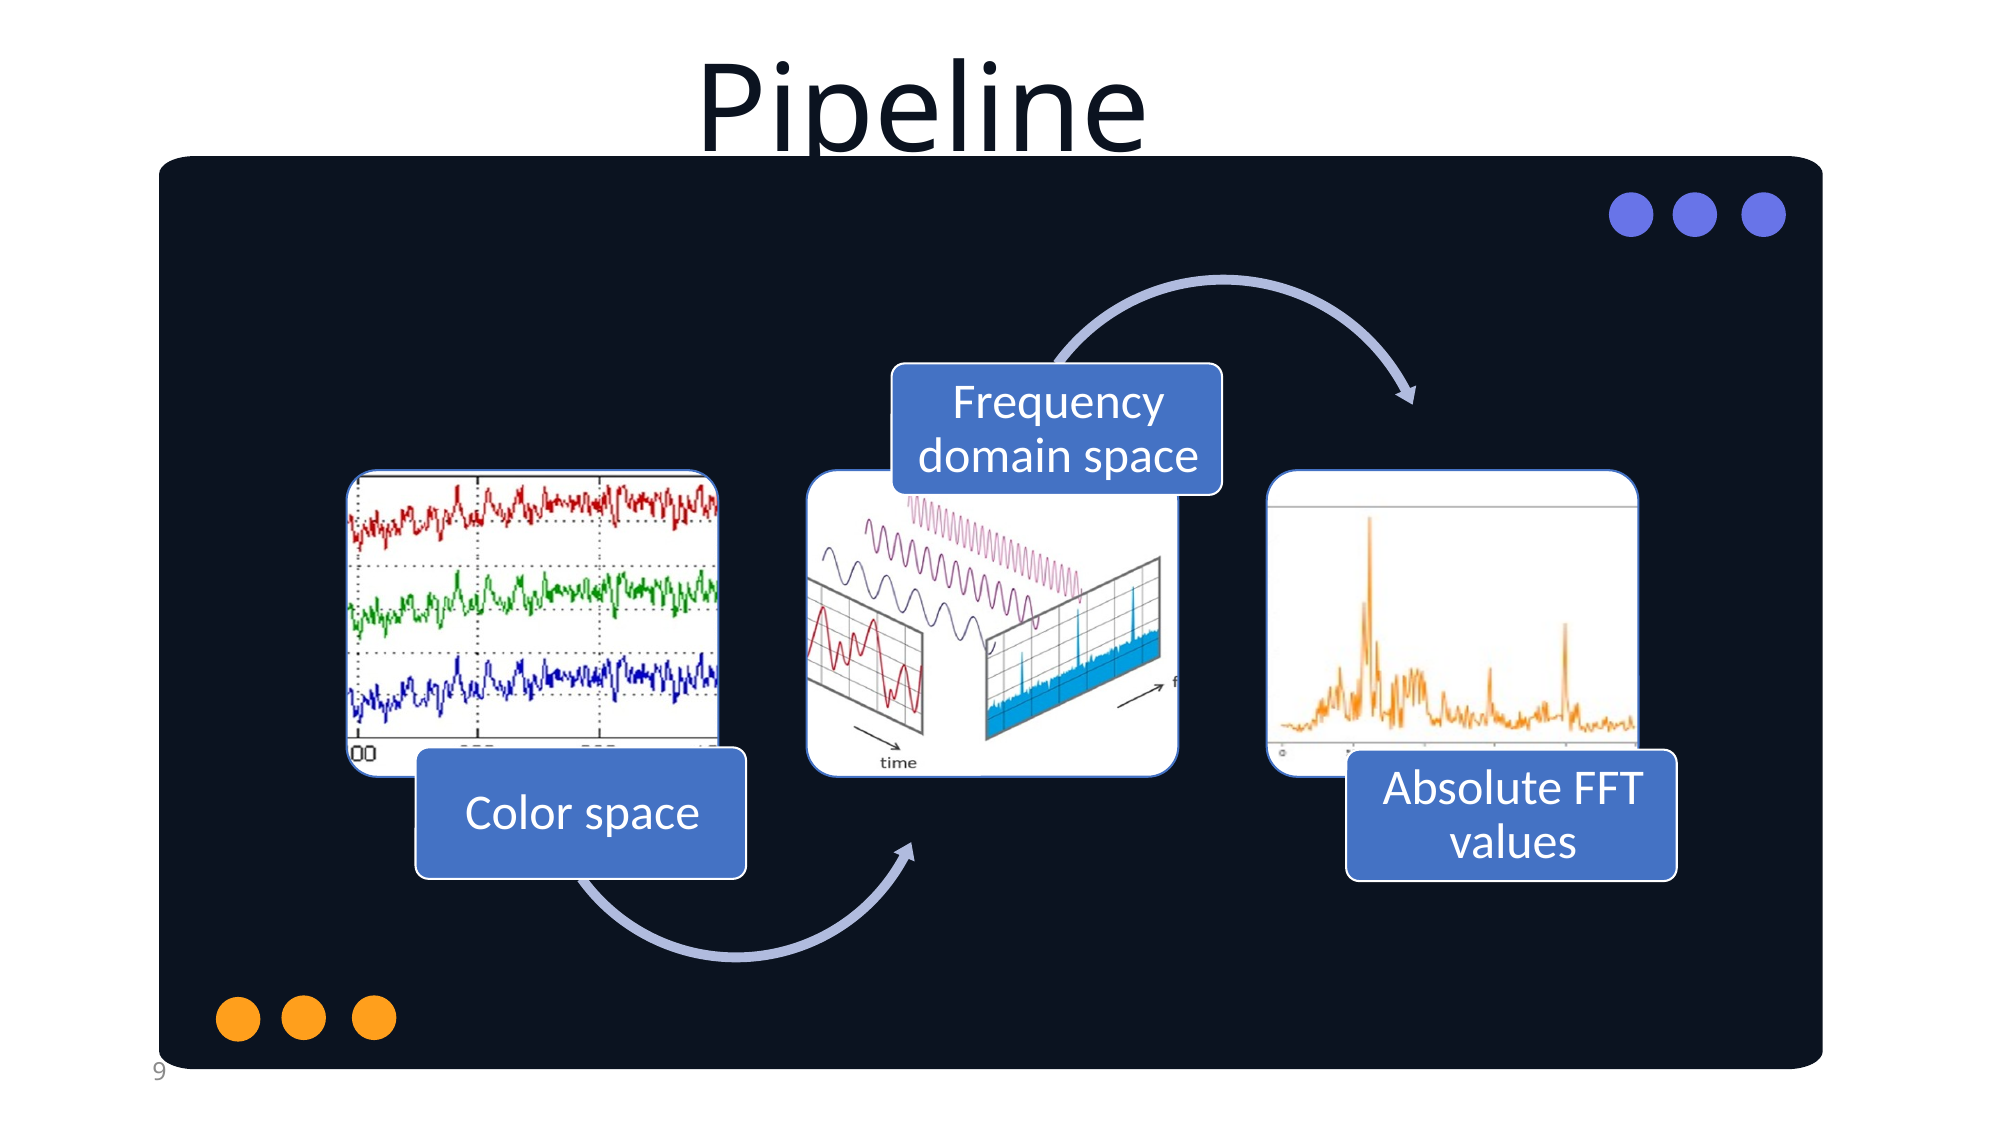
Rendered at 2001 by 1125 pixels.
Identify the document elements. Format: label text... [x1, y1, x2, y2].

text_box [215, 996, 261, 1042]
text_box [1680, 192, 1718, 237]
text_box Pipeline [693, 0, 1307, 176]
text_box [1741, 192, 1786, 237]
slide_number 9 [137, 1042, 588, 1103]
text_box [159, 156, 1823, 1070]
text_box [346, 178, 1680, 1068]
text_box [281, 995, 326, 1041]
